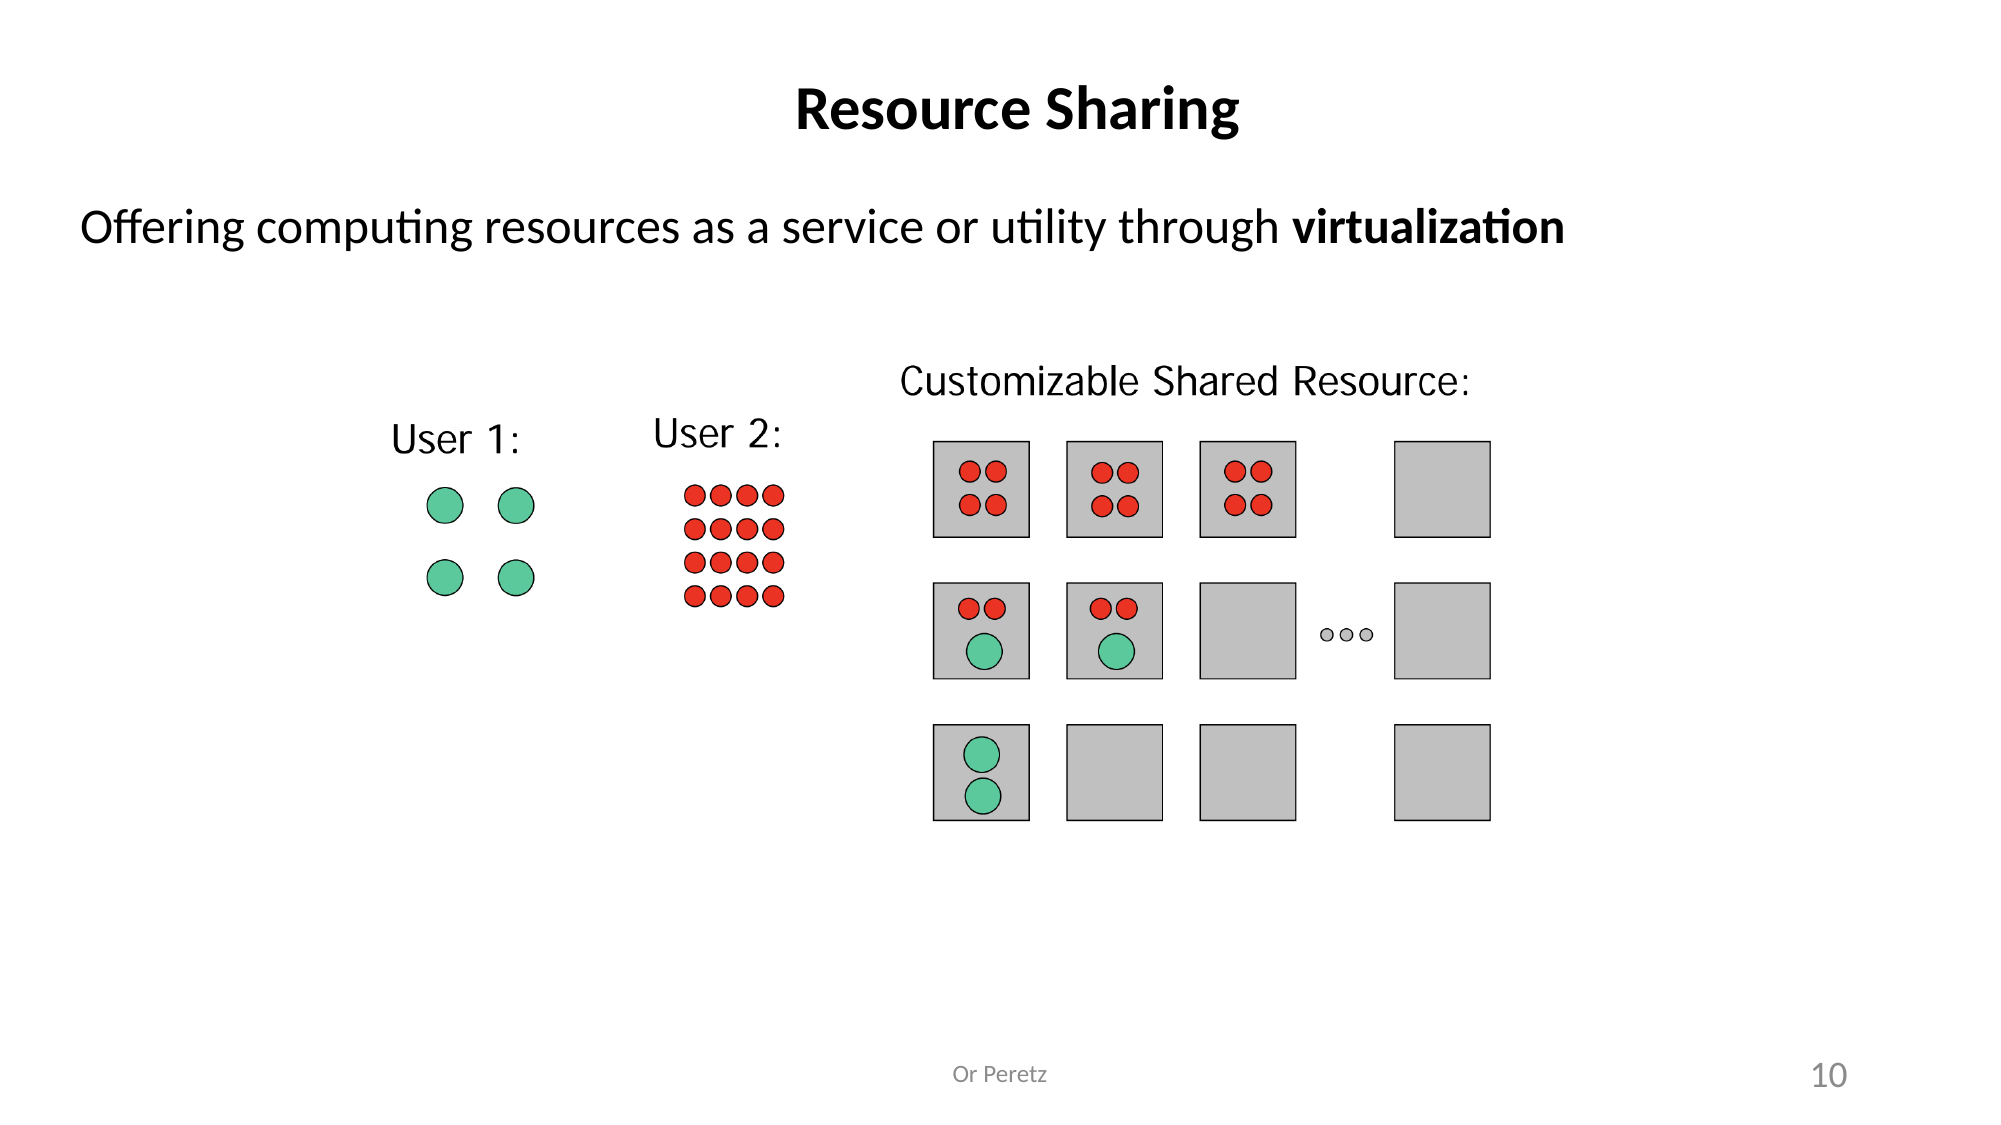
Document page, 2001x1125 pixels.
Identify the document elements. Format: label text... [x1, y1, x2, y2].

list Resource Sharing Offering computing resources as a service or utility through virtualization [65, 22, 1971, 1087]
footer Or Peretz [662, 1042, 1338, 1103]
picture [354, 337, 1513, 836]
slide_number 10 [1412, 1042, 1863, 1103]
